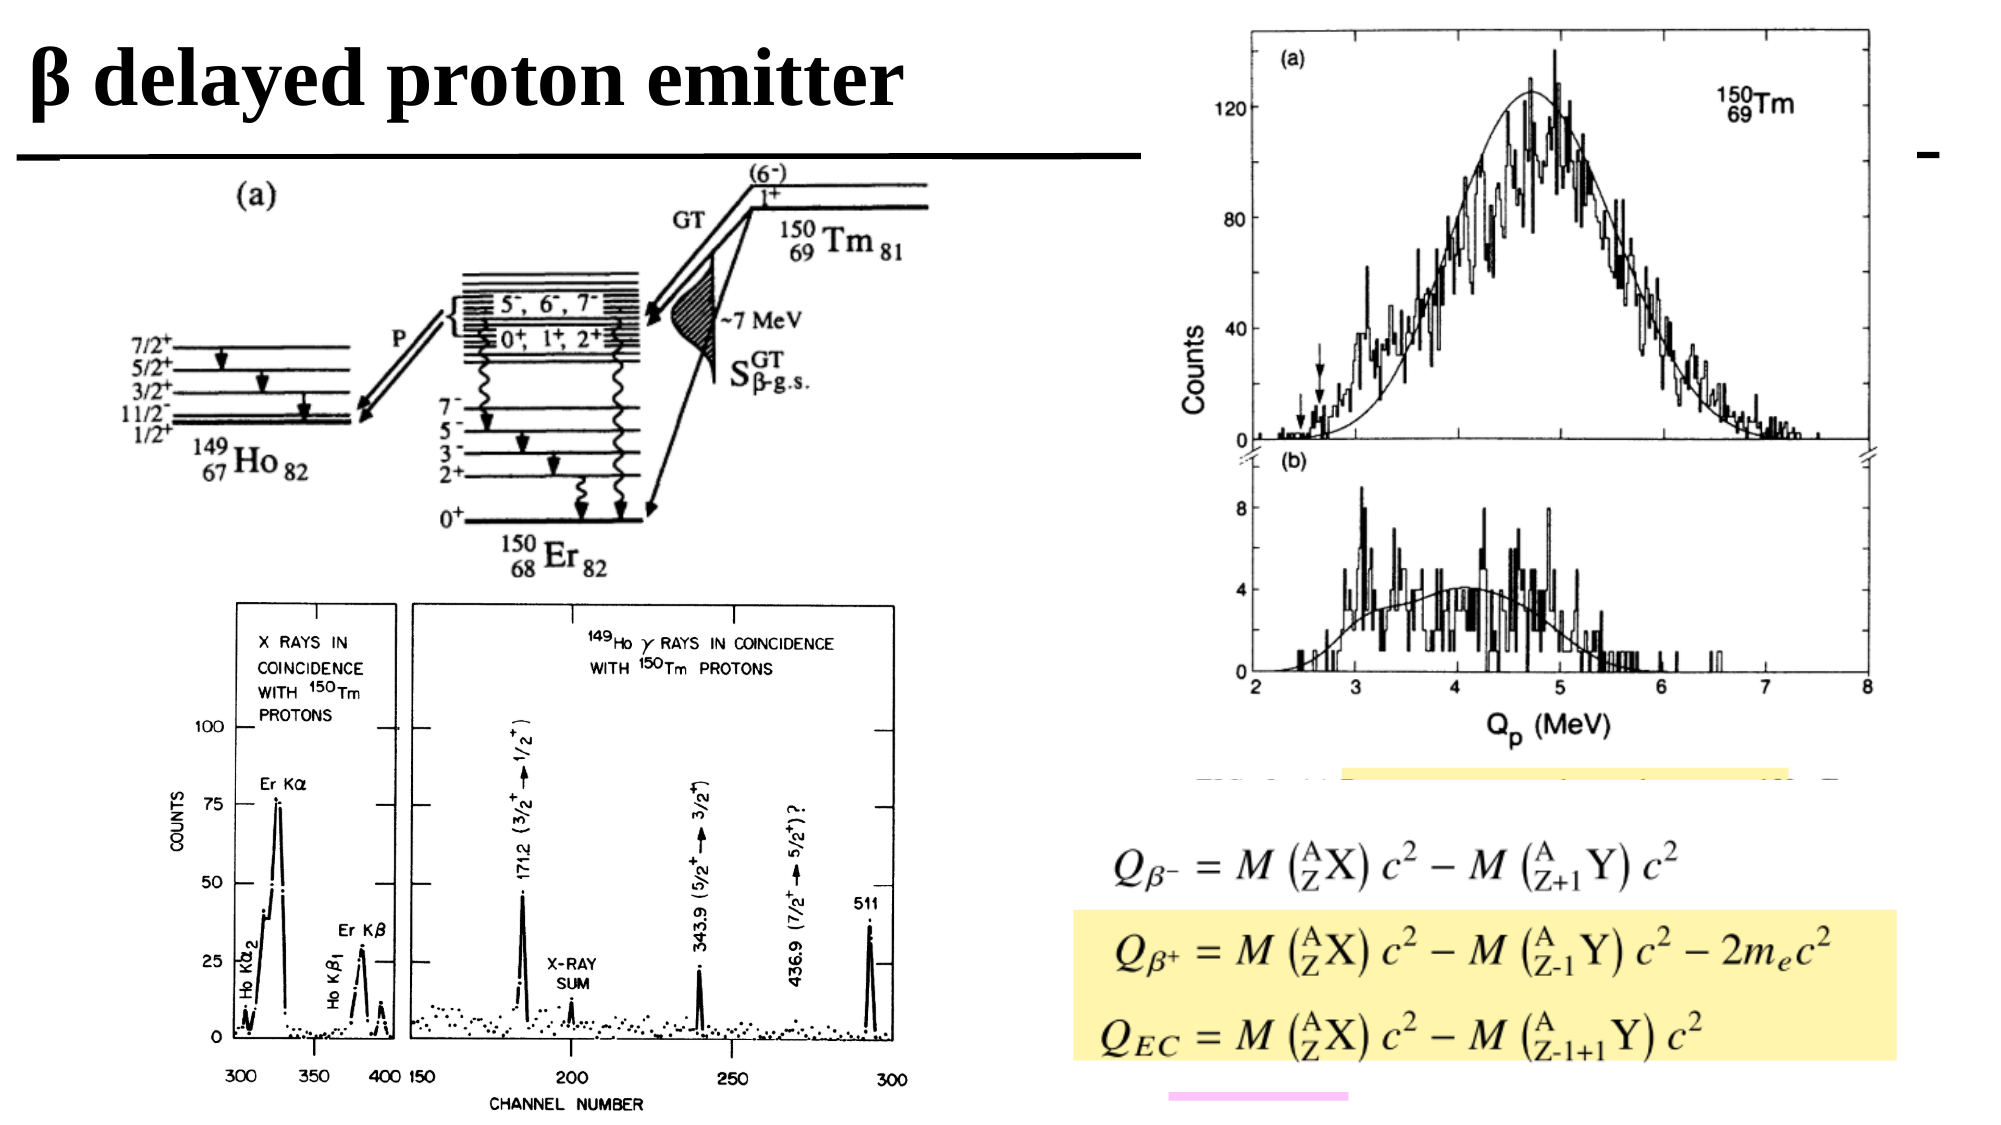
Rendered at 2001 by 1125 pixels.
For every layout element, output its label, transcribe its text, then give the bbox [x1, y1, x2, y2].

picture [59, 159, 952, 1121]
picture [1000, 8, 1994, 1125]
title β delayed proton emitter [13, 0, 2000, 158]
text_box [16, 154, 1141, 158]
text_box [1917, 154, 1940, 158]
